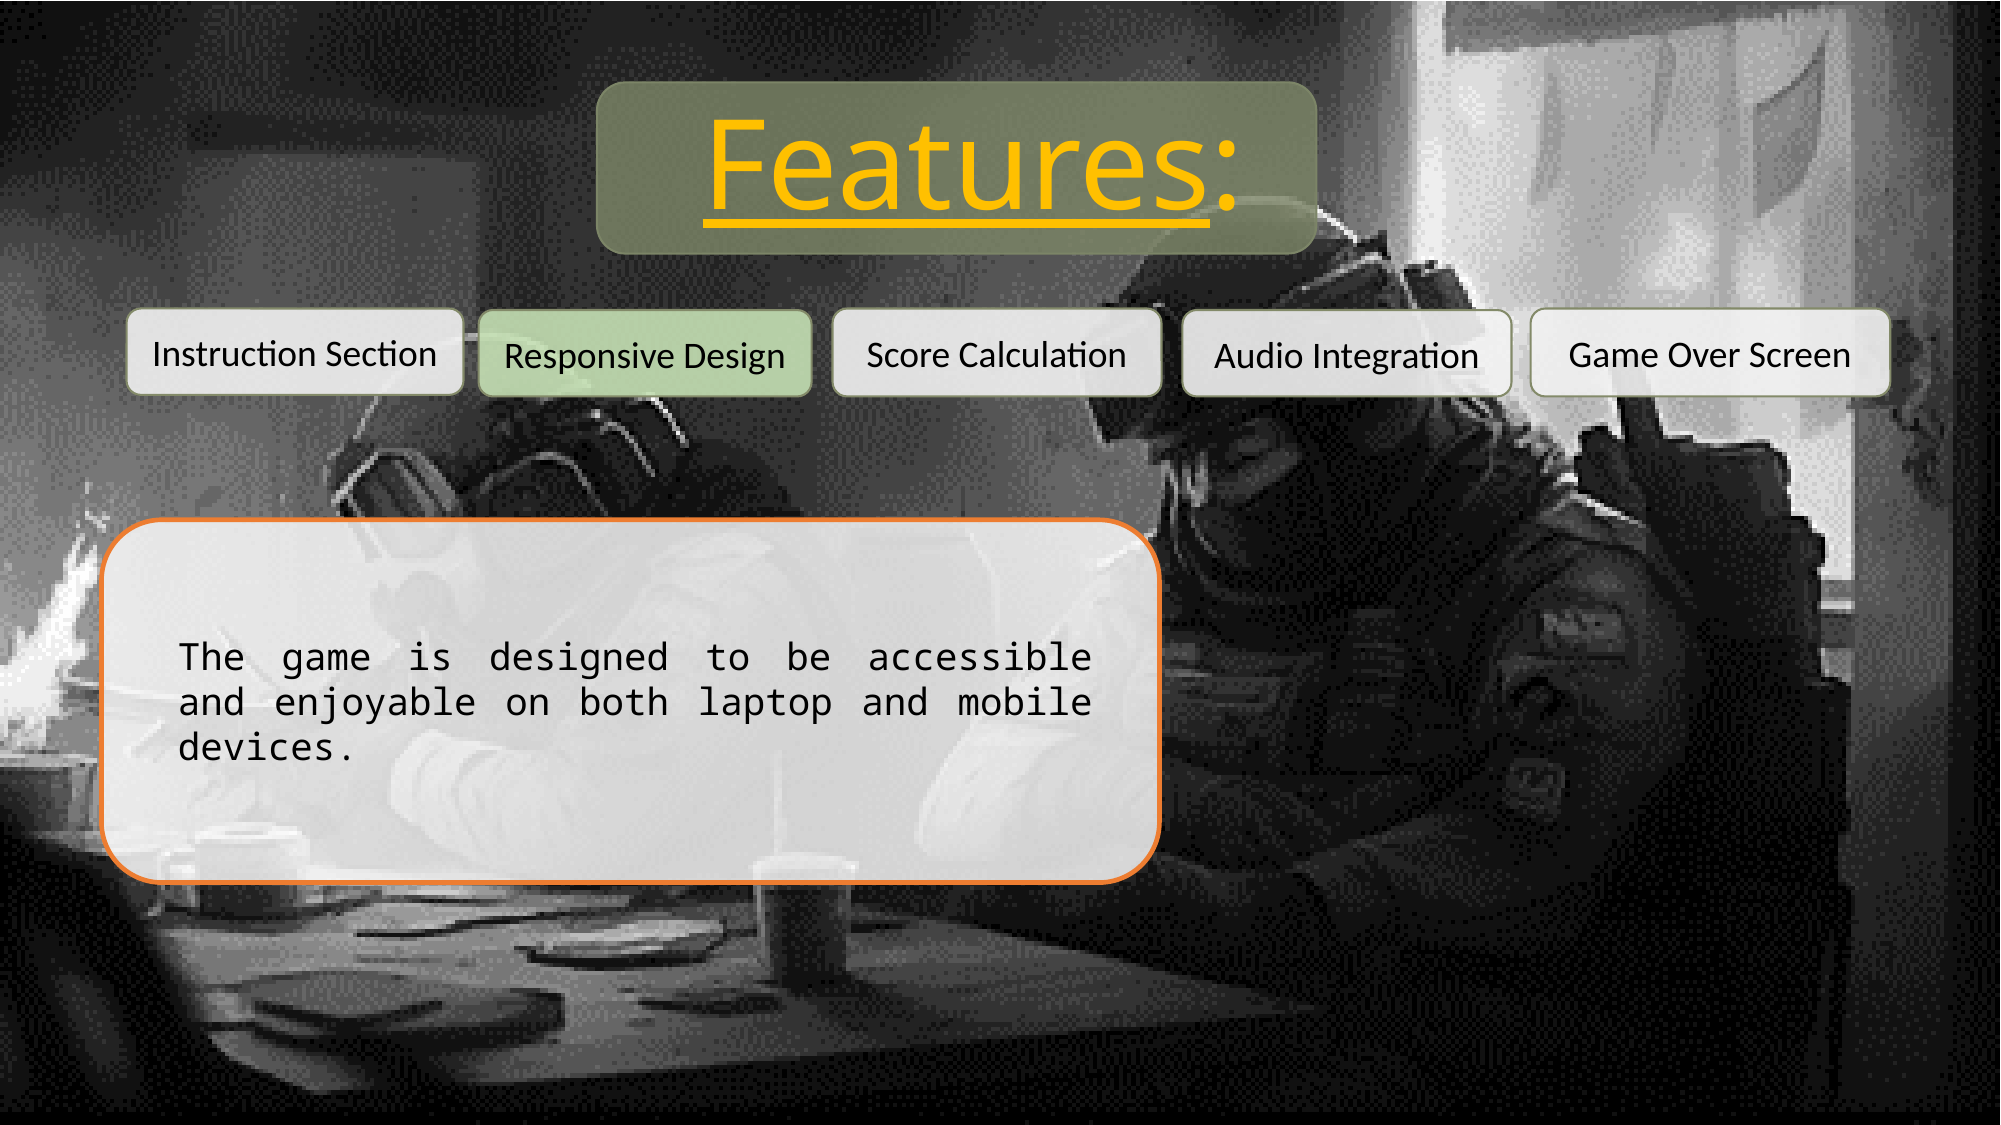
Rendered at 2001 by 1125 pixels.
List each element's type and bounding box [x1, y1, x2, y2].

list [0, 1, 2000, 1125]
